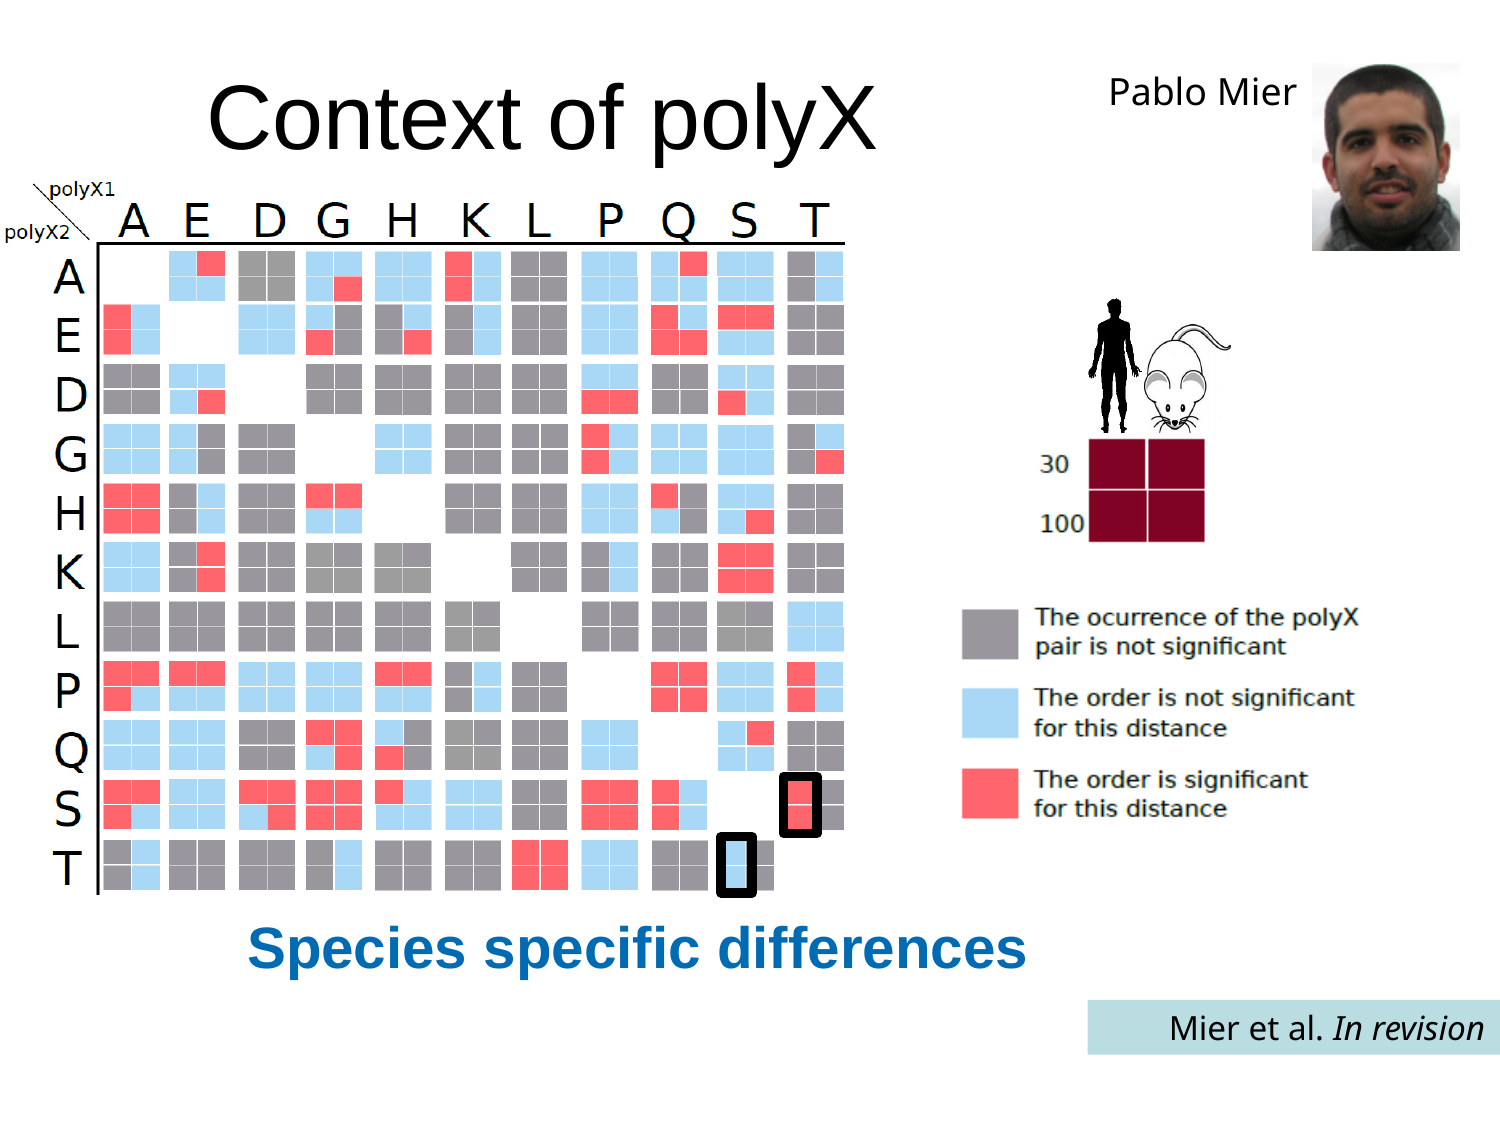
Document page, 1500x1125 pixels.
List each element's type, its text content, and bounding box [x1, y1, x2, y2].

picture [0, 176, 852, 898]
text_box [948, 297, 1375, 838]
title Context of polyX [37, 0, 1049, 226]
picture [1312, 63, 1460, 252]
text_box Mier et al. In revision [1087, 999, 1500, 1055]
text_box Pablo Mier [1039, 60, 1313, 121]
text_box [79, 776, 1197, 989]
